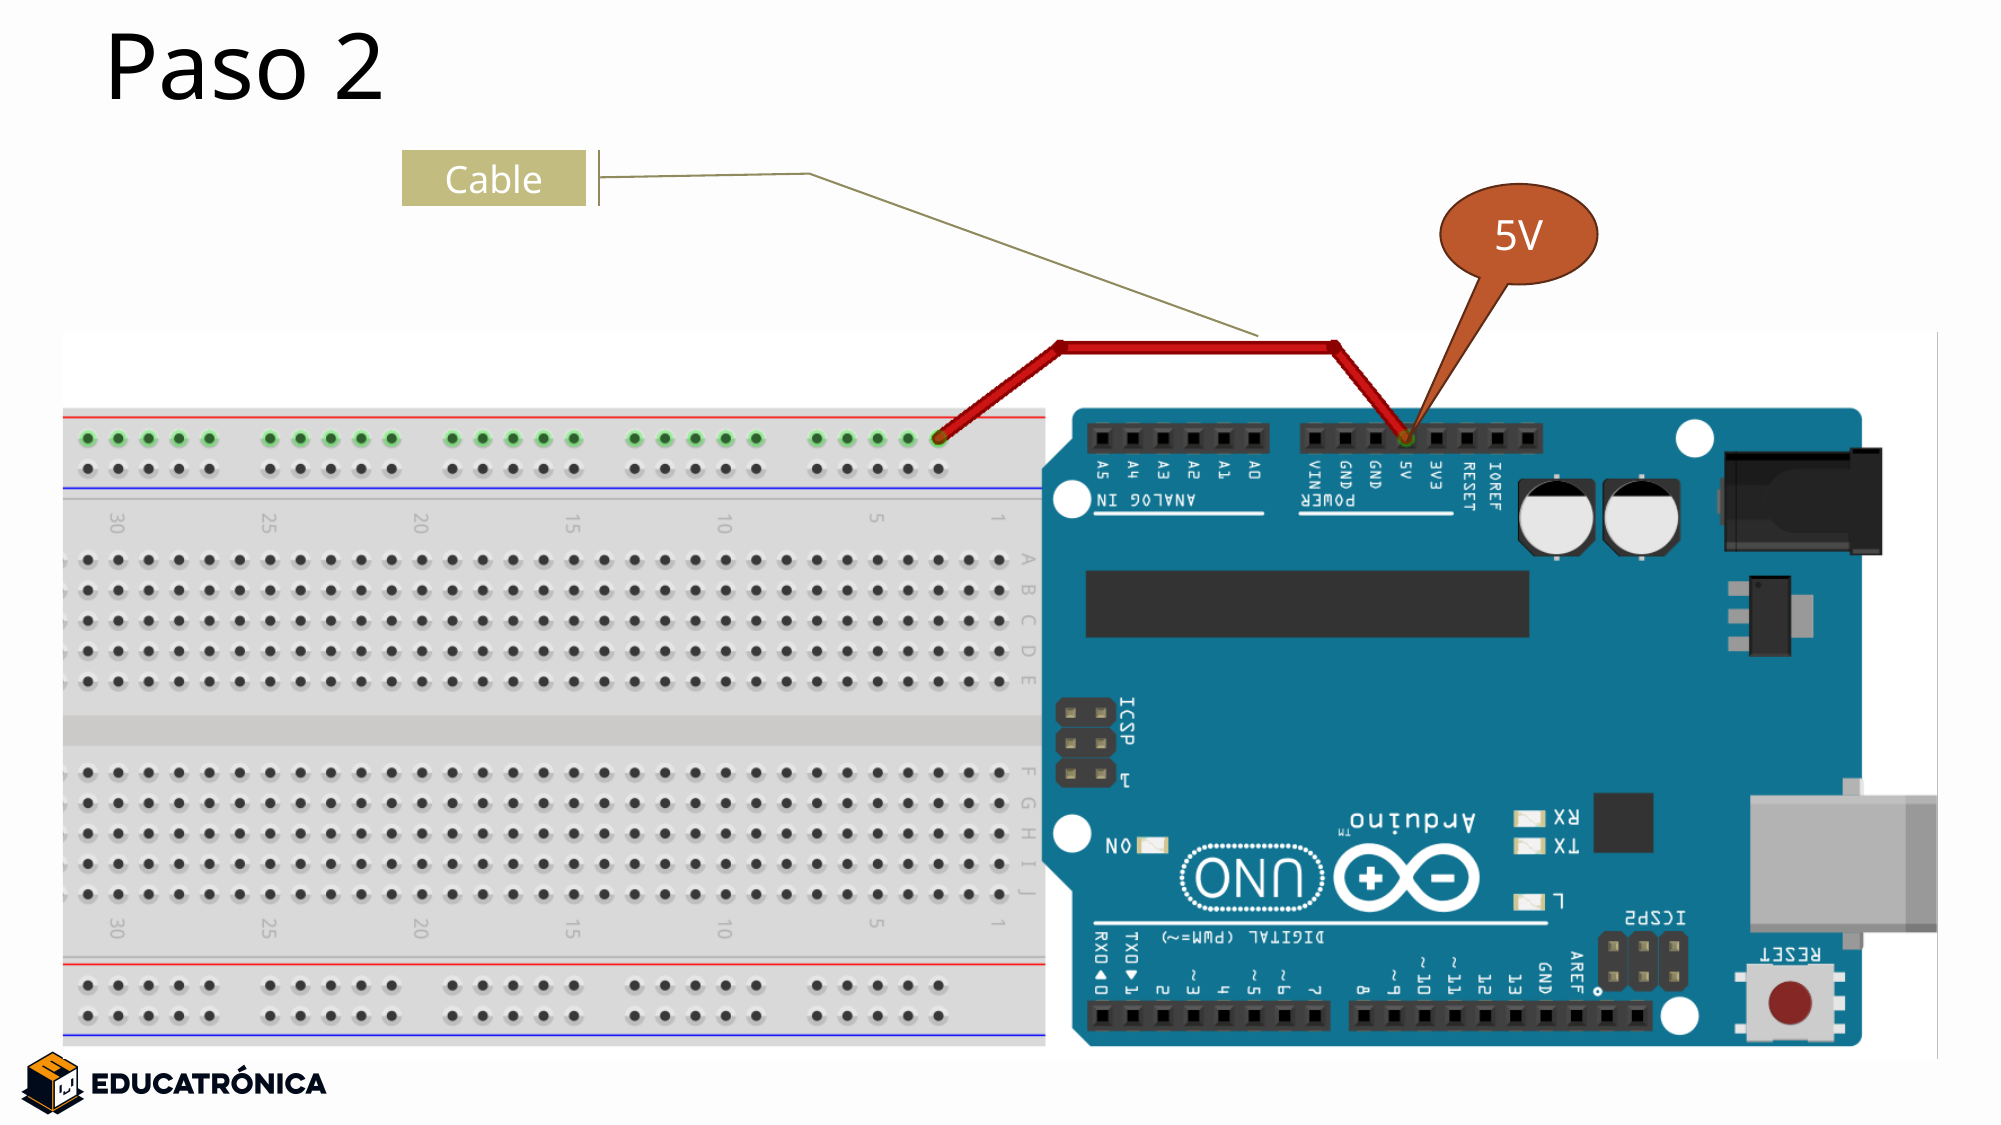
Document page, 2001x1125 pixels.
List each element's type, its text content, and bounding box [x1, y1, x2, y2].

text_box Cable [598, 149, 1250, 332]
text_box Cable [402, 150, 586, 206]
text_box 5V [1439, 182, 1599, 332]
title Paso 2 [88, 7, 1912, 133]
picture [19, 332, 1942, 1118]
